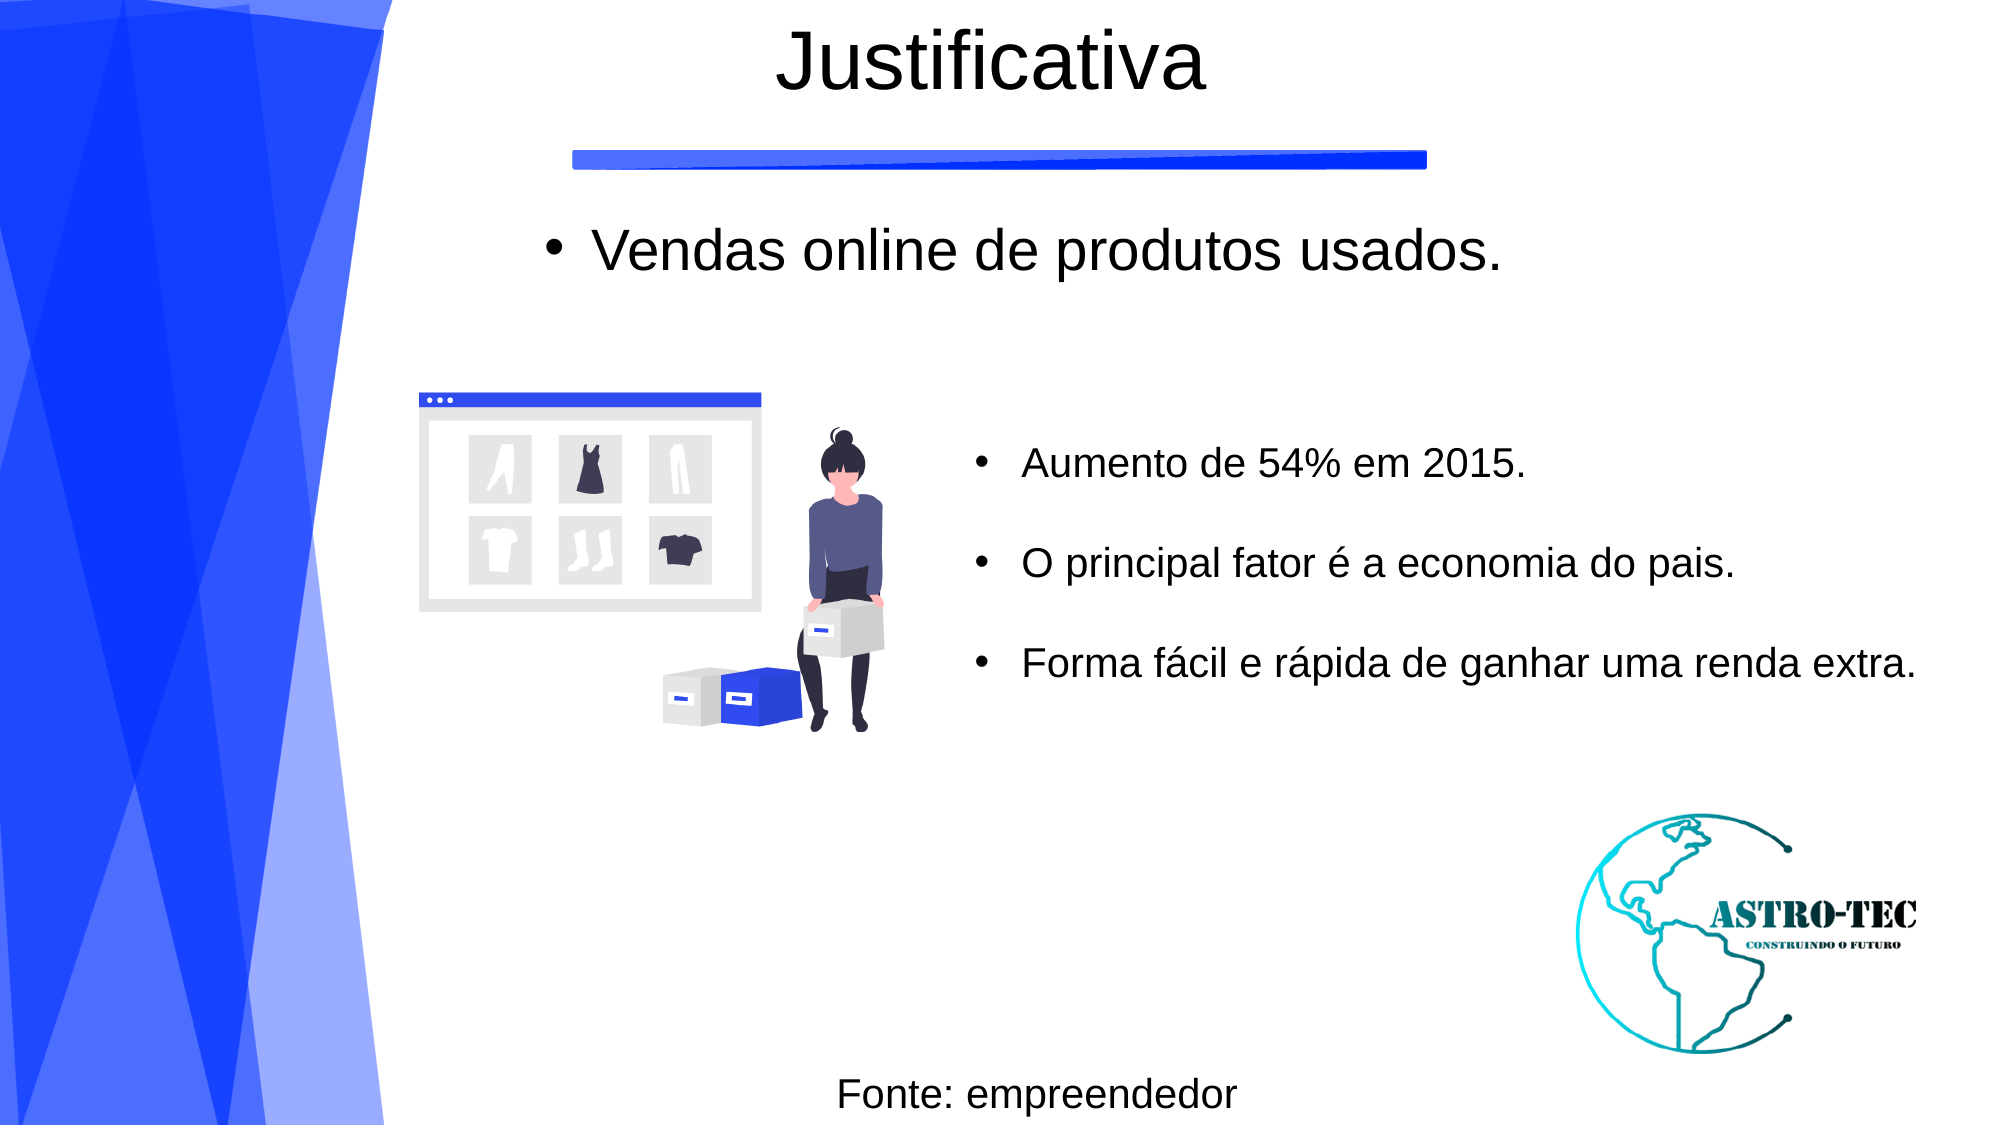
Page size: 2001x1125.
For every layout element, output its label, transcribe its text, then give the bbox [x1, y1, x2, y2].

text_box Fonte: empreendedor [821, 1059, 1293, 1125]
text_box Aumento de 54% em 2015. O principal fator é a economia do pais. Forma fácil e rápida de ganhar uma renda extra. [959, 428, 1945, 694]
text_box Vendas online de produtos usados. [529, 204, 1584, 289]
text_box Justificativa [760, 0, 1228, 126]
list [355, 350, 948, 775]
picture [0, 0, 2001, 1125]
